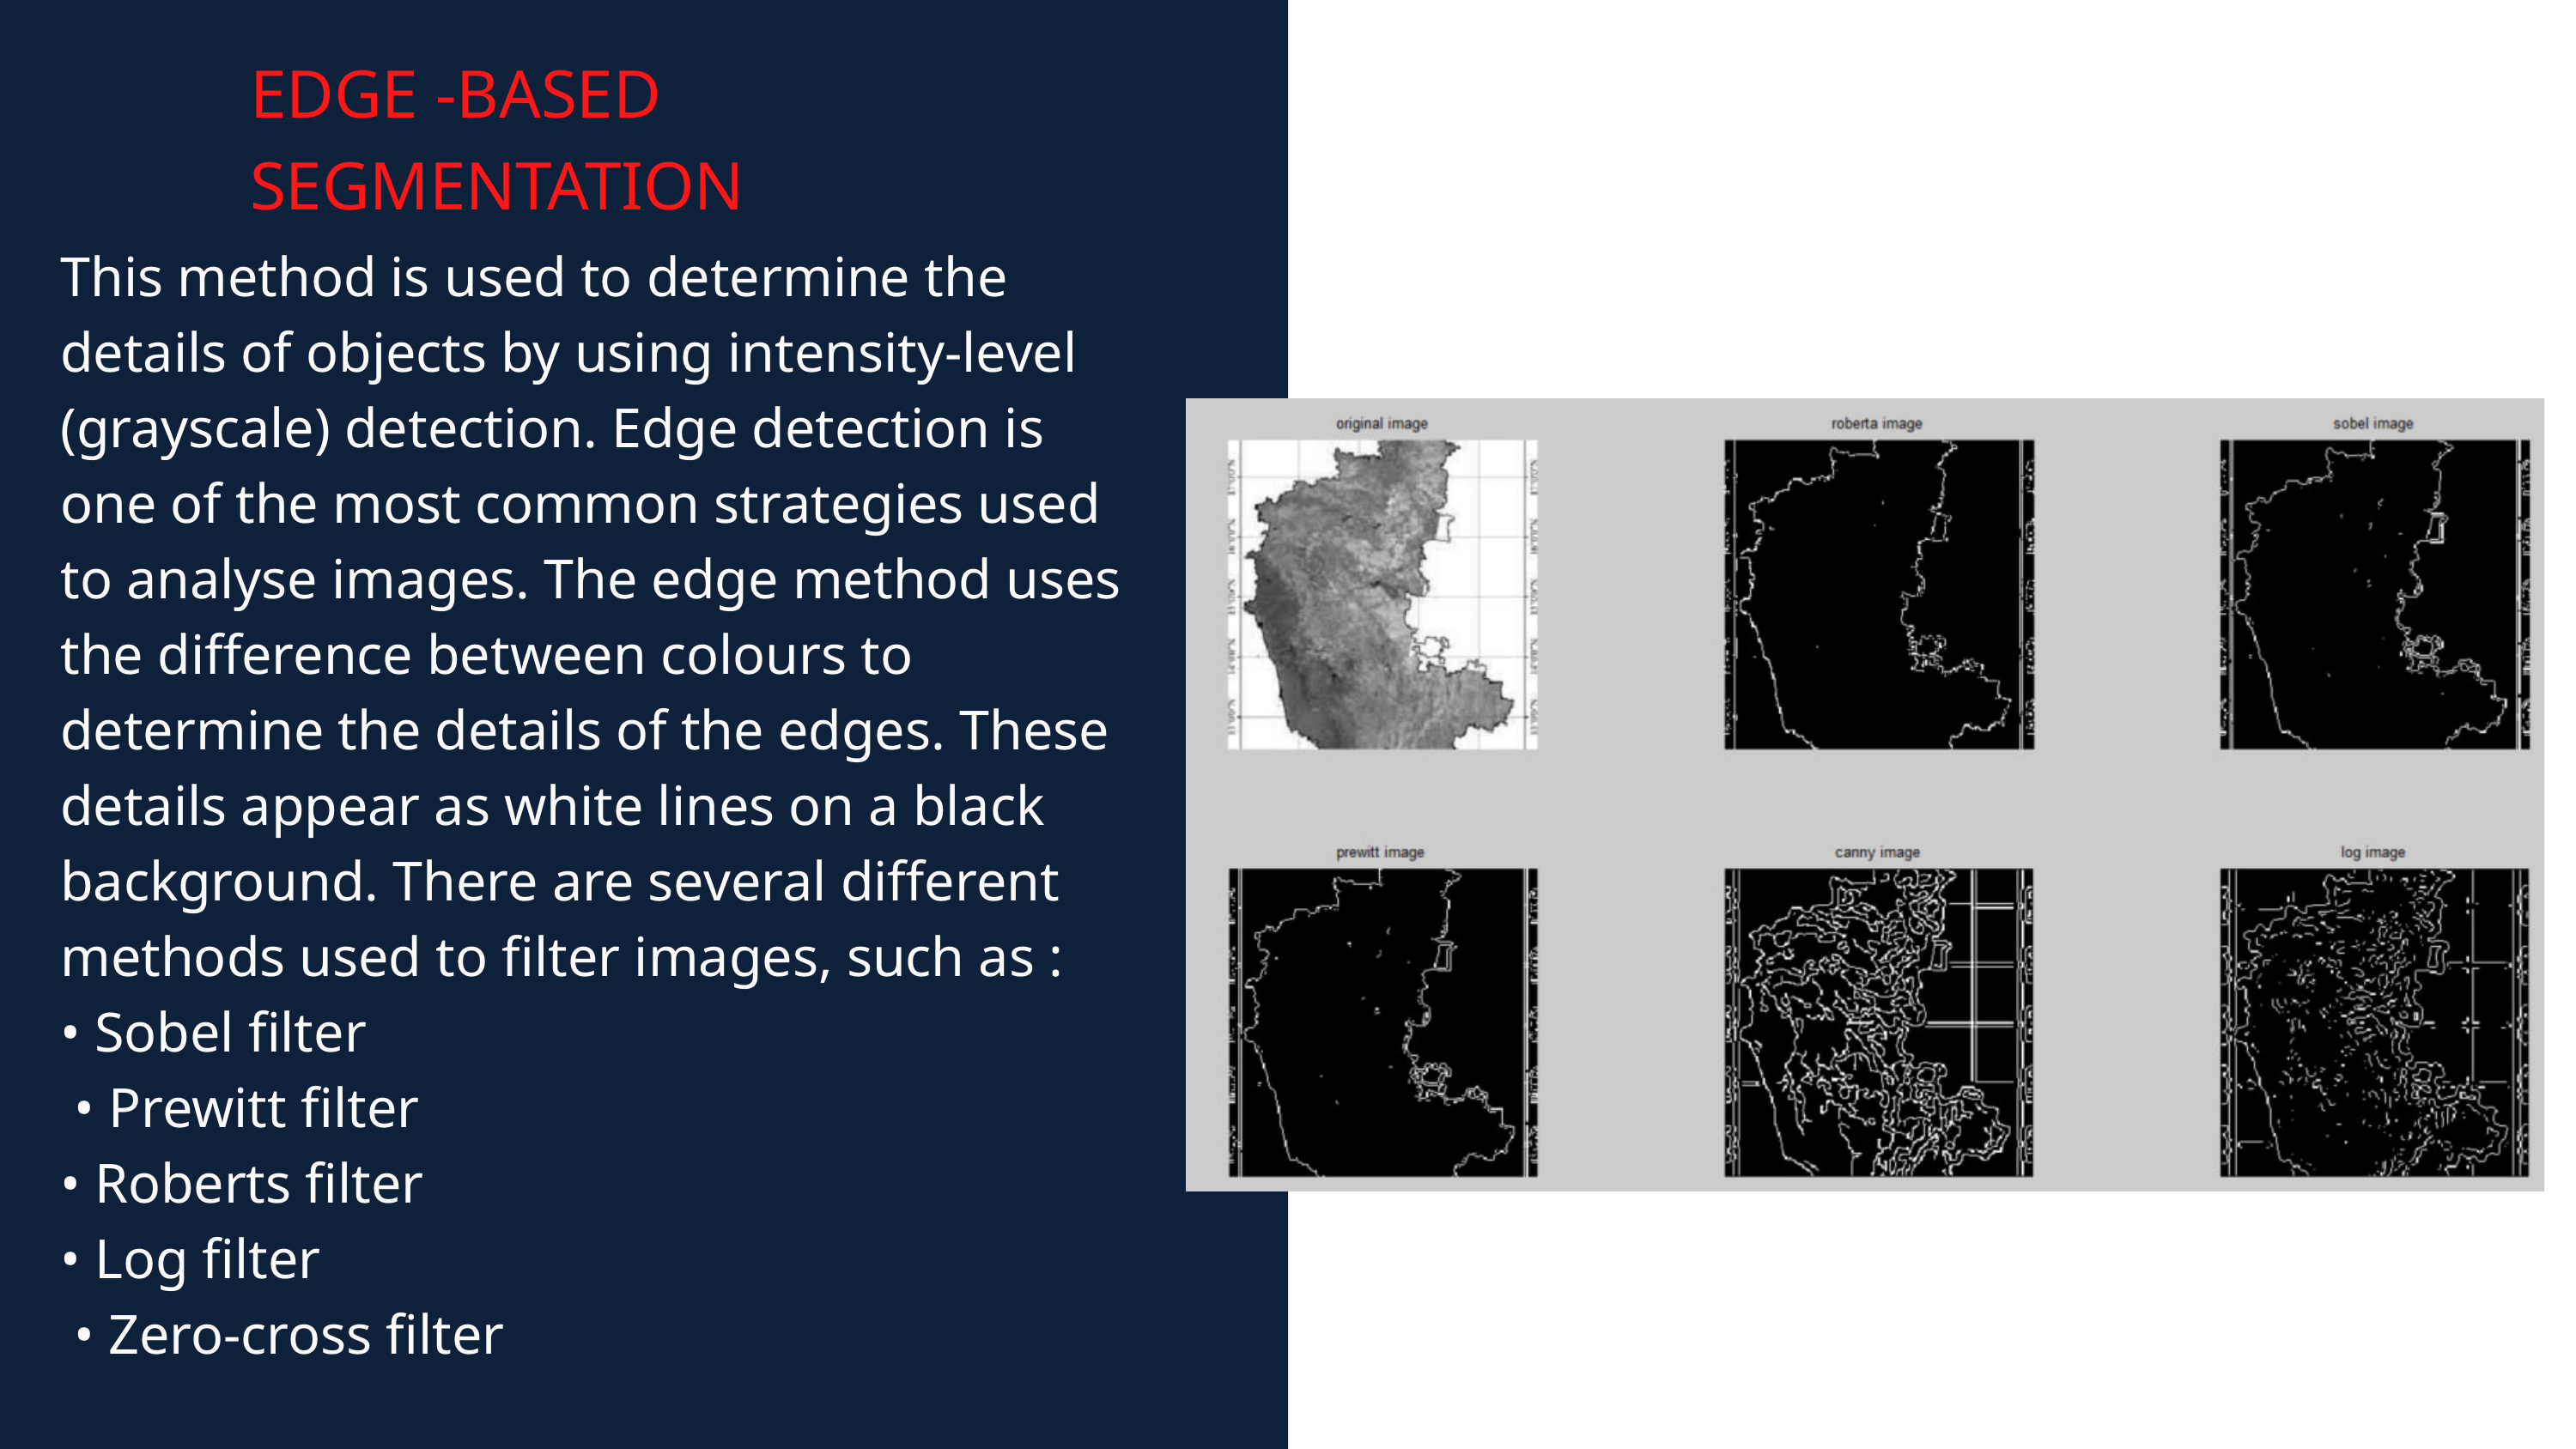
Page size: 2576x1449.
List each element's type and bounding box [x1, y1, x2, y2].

text_box [1357, 398, 2545, 1191]
text_box [0, 0, 1352, 1441]
